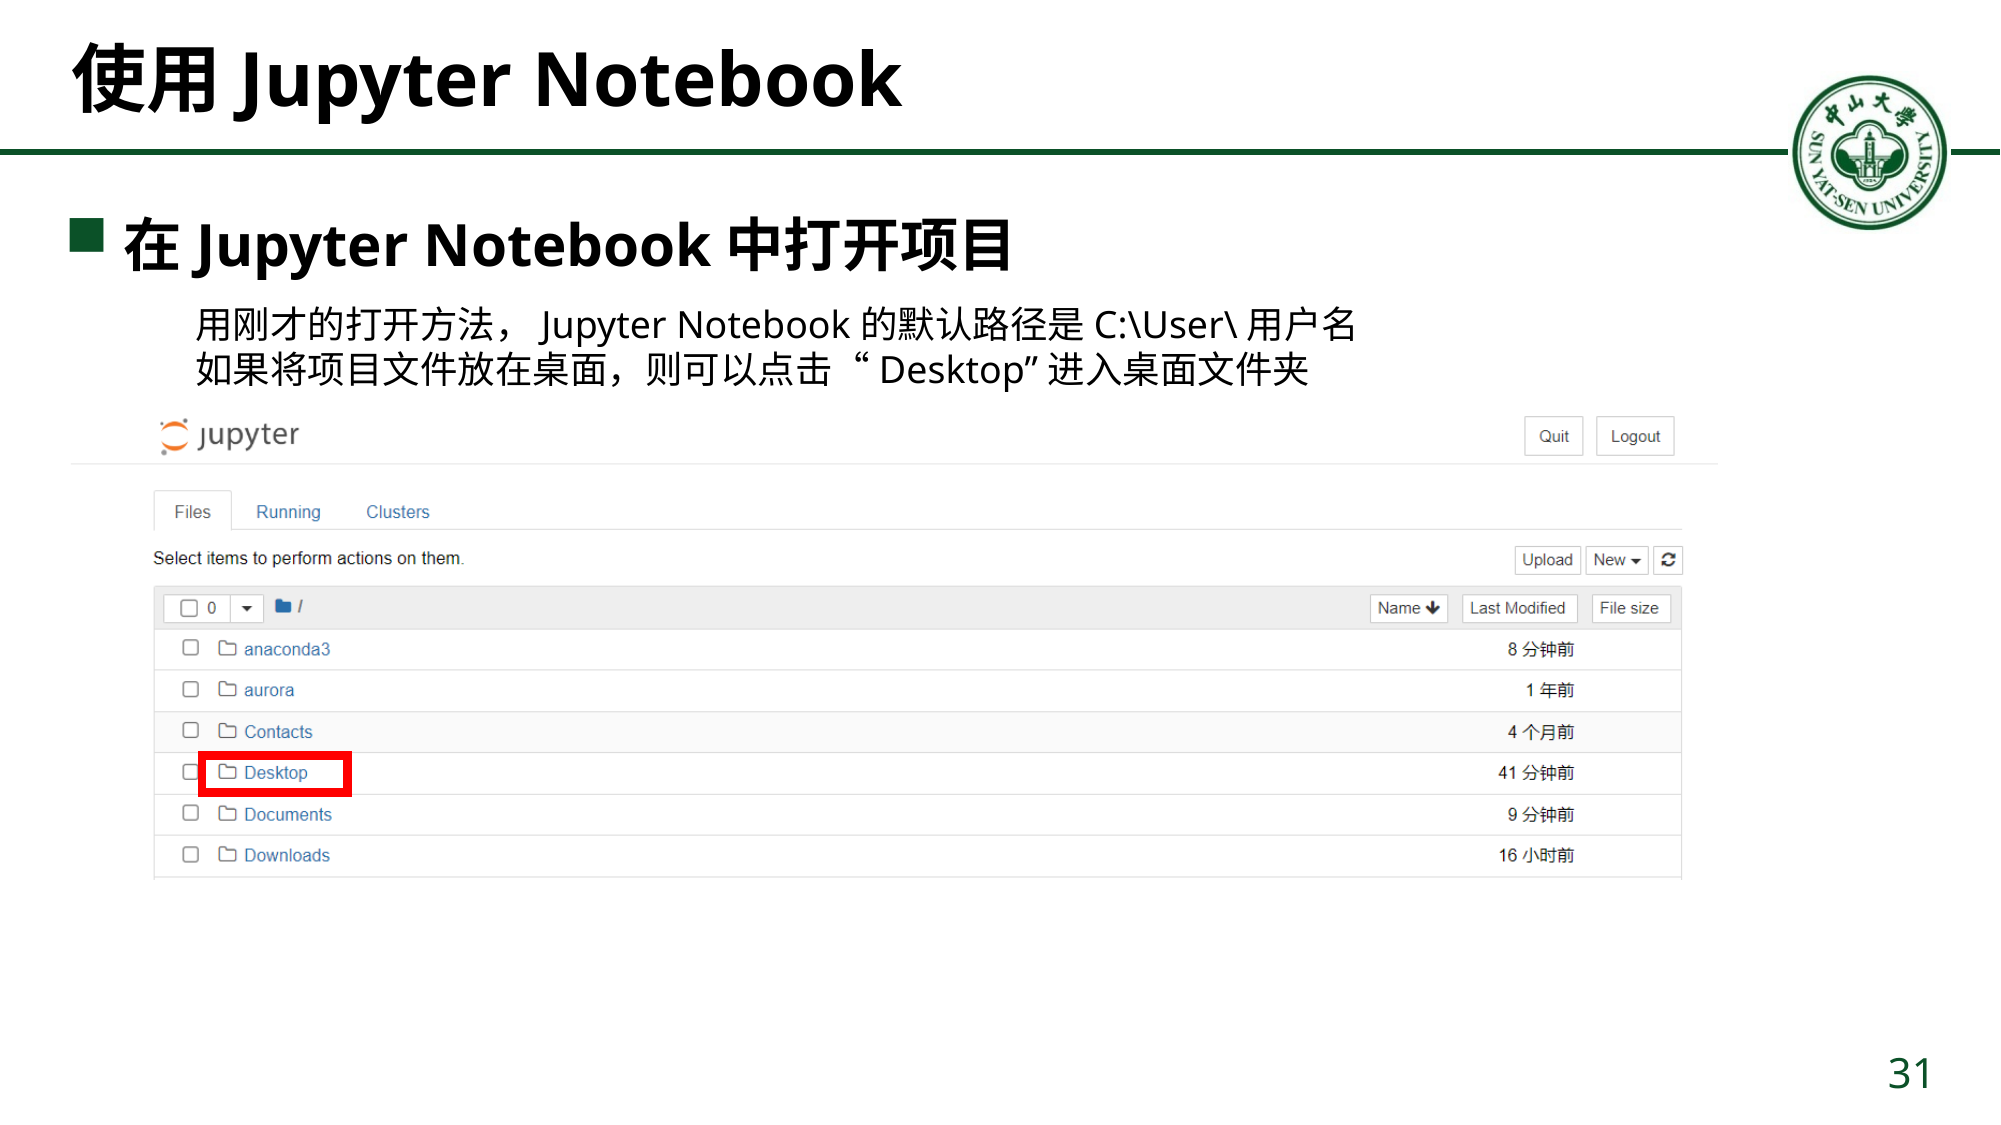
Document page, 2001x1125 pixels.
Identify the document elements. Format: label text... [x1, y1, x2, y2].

title 使用Jupyter Notebook [56, 0, 1732, 153]
slide_number 31 [1500, 1039, 1951, 1100]
list 在Jupyter Notebook中打开项目 [50, 177, 1888, 266]
picture [70, 399, 1718, 880]
picture [1788, 71, 1951, 234]
text_box 用刚才的打开方法，Jupyter Notebook的默认路径是C:\User\用户名 如果将项目文件放在桌面，则可以点击“Desktop”进入桌面文件夹 [180, 293, 1559, 399]
